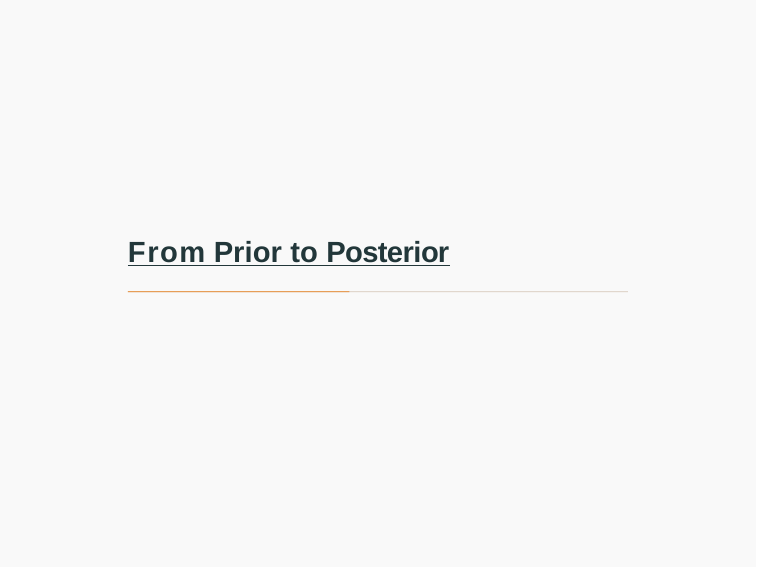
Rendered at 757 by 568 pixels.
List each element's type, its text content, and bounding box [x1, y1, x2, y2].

text_box From Prior to Posterior [125, 230, 451, 269]
